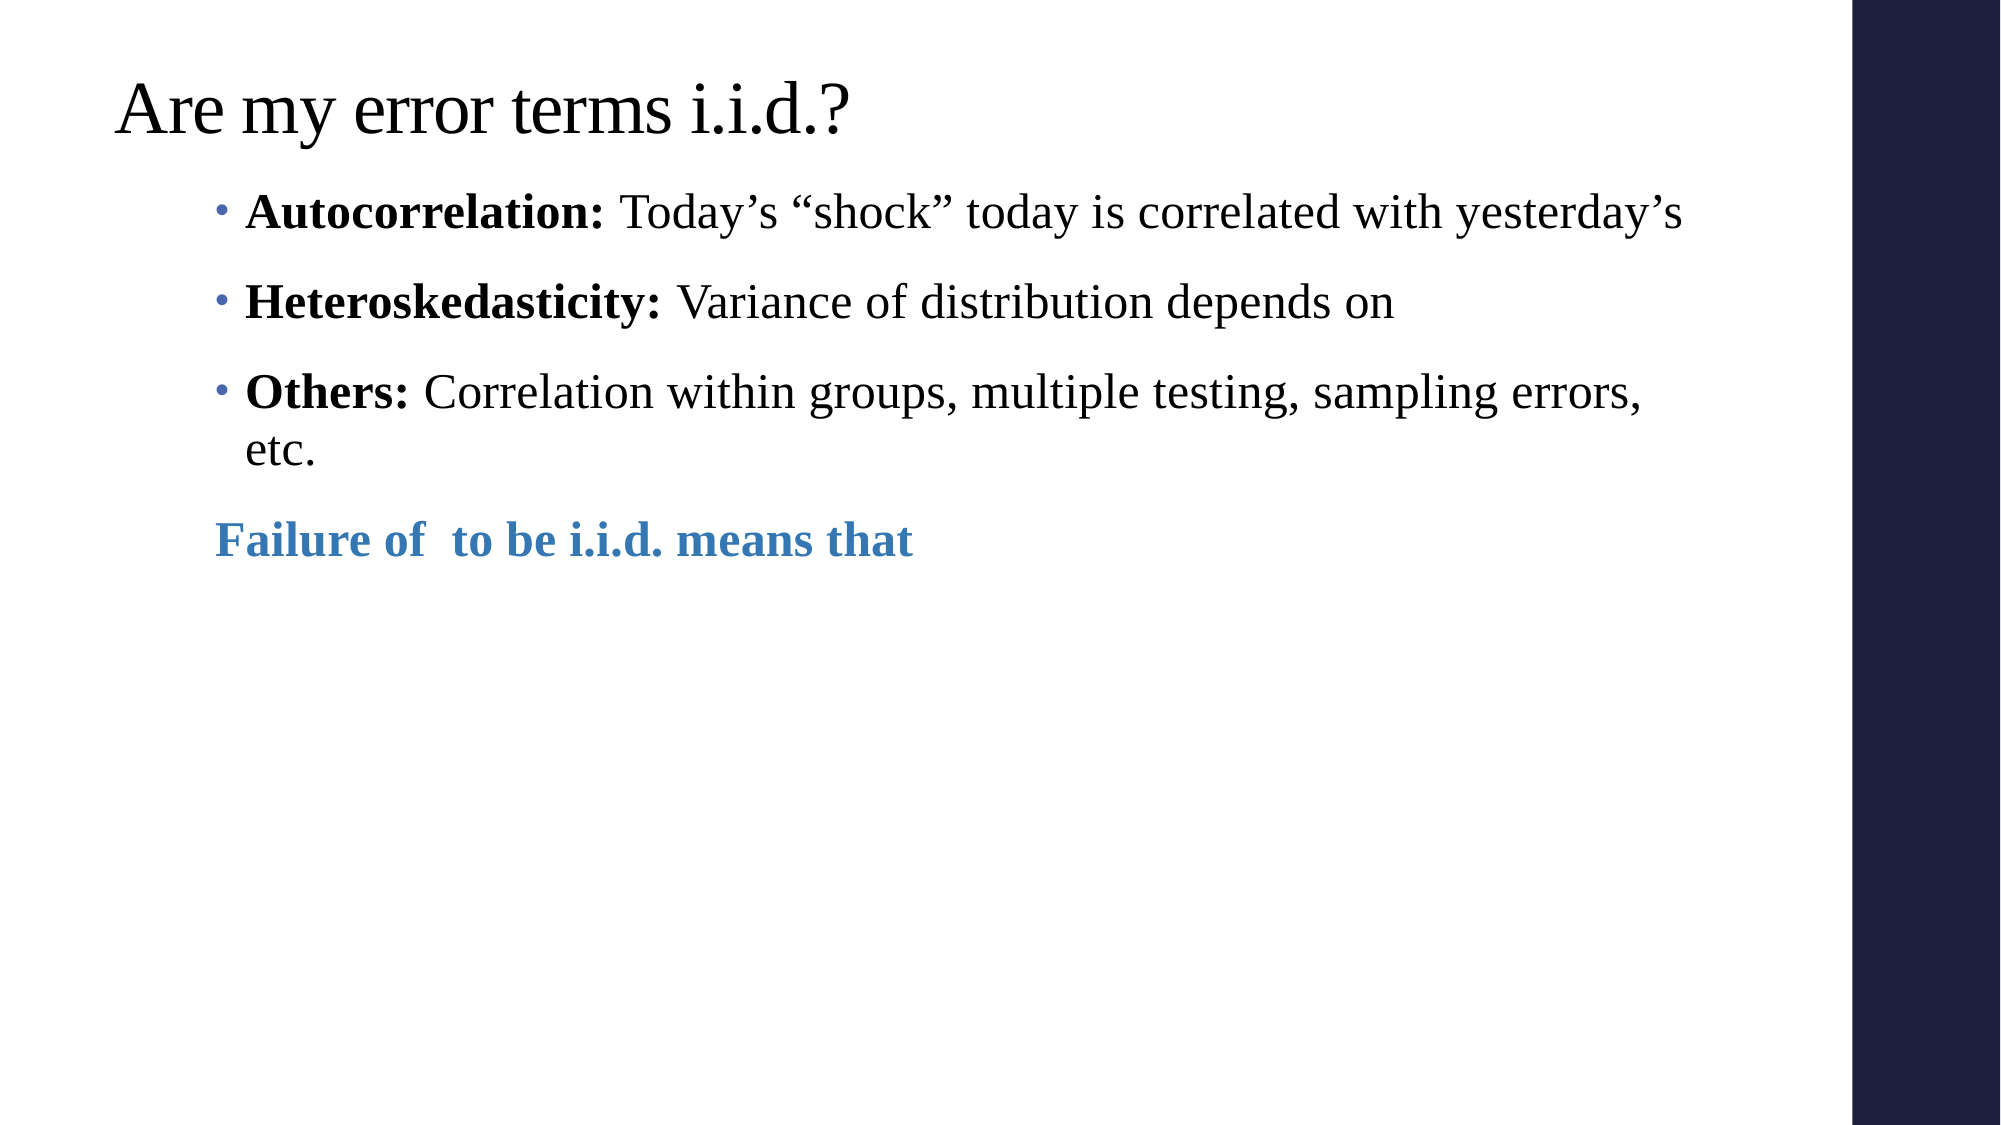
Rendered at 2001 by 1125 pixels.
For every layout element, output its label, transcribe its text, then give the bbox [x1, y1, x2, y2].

title Are my error terms i.i.d.? [99, 55, 1813, 158]
